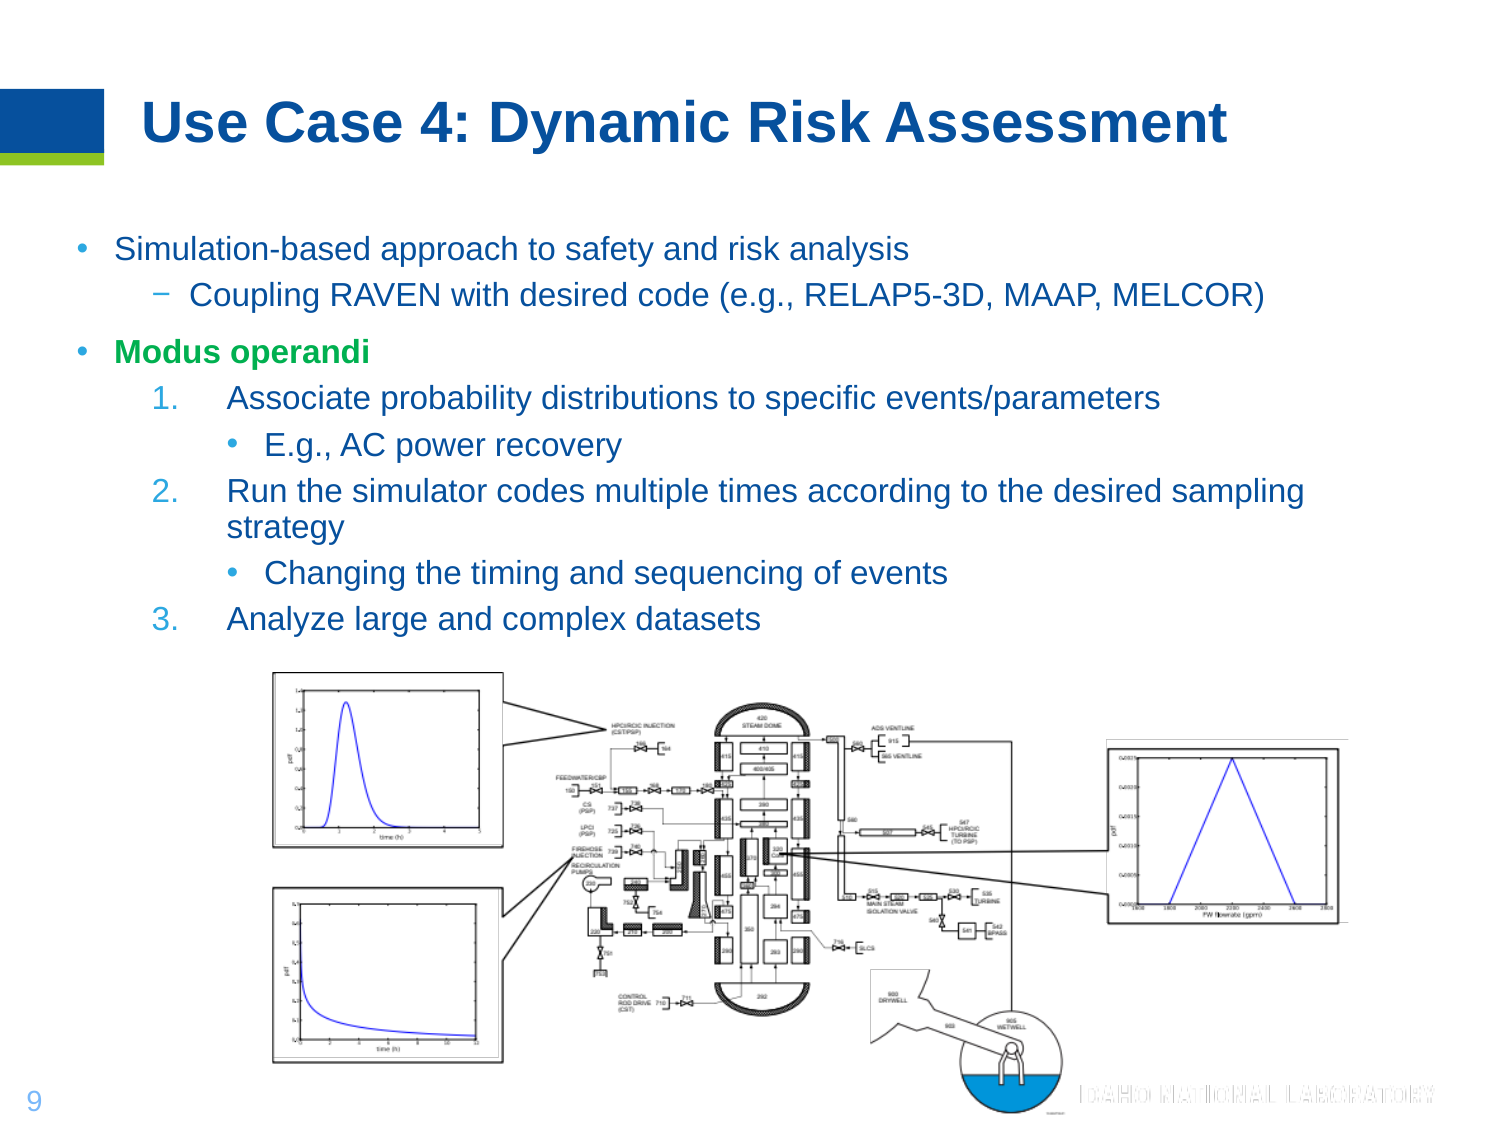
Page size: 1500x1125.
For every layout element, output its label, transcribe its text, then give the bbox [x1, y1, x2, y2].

slide_number 9 [0, 1092, 70, 1125]
list Simulation-based approach to safety and risk analysis Coupling RAVEN with desired code (e.g., RELAP5-3D, MAAP, MELCOR) Modus operandi Associate probability distributions to specific events/parameters E.g., AC power recovery Run the simulator codes multiple times according to the desired sampling strategy Changing the timing and sequencing of events Analyze large and complex datasets [76, 231, 1424, 617]
title Use Case 4: Dynamic Risk Assessment [141, 92, 1424, 166]
picture [272, 672, 1349, 1115]
